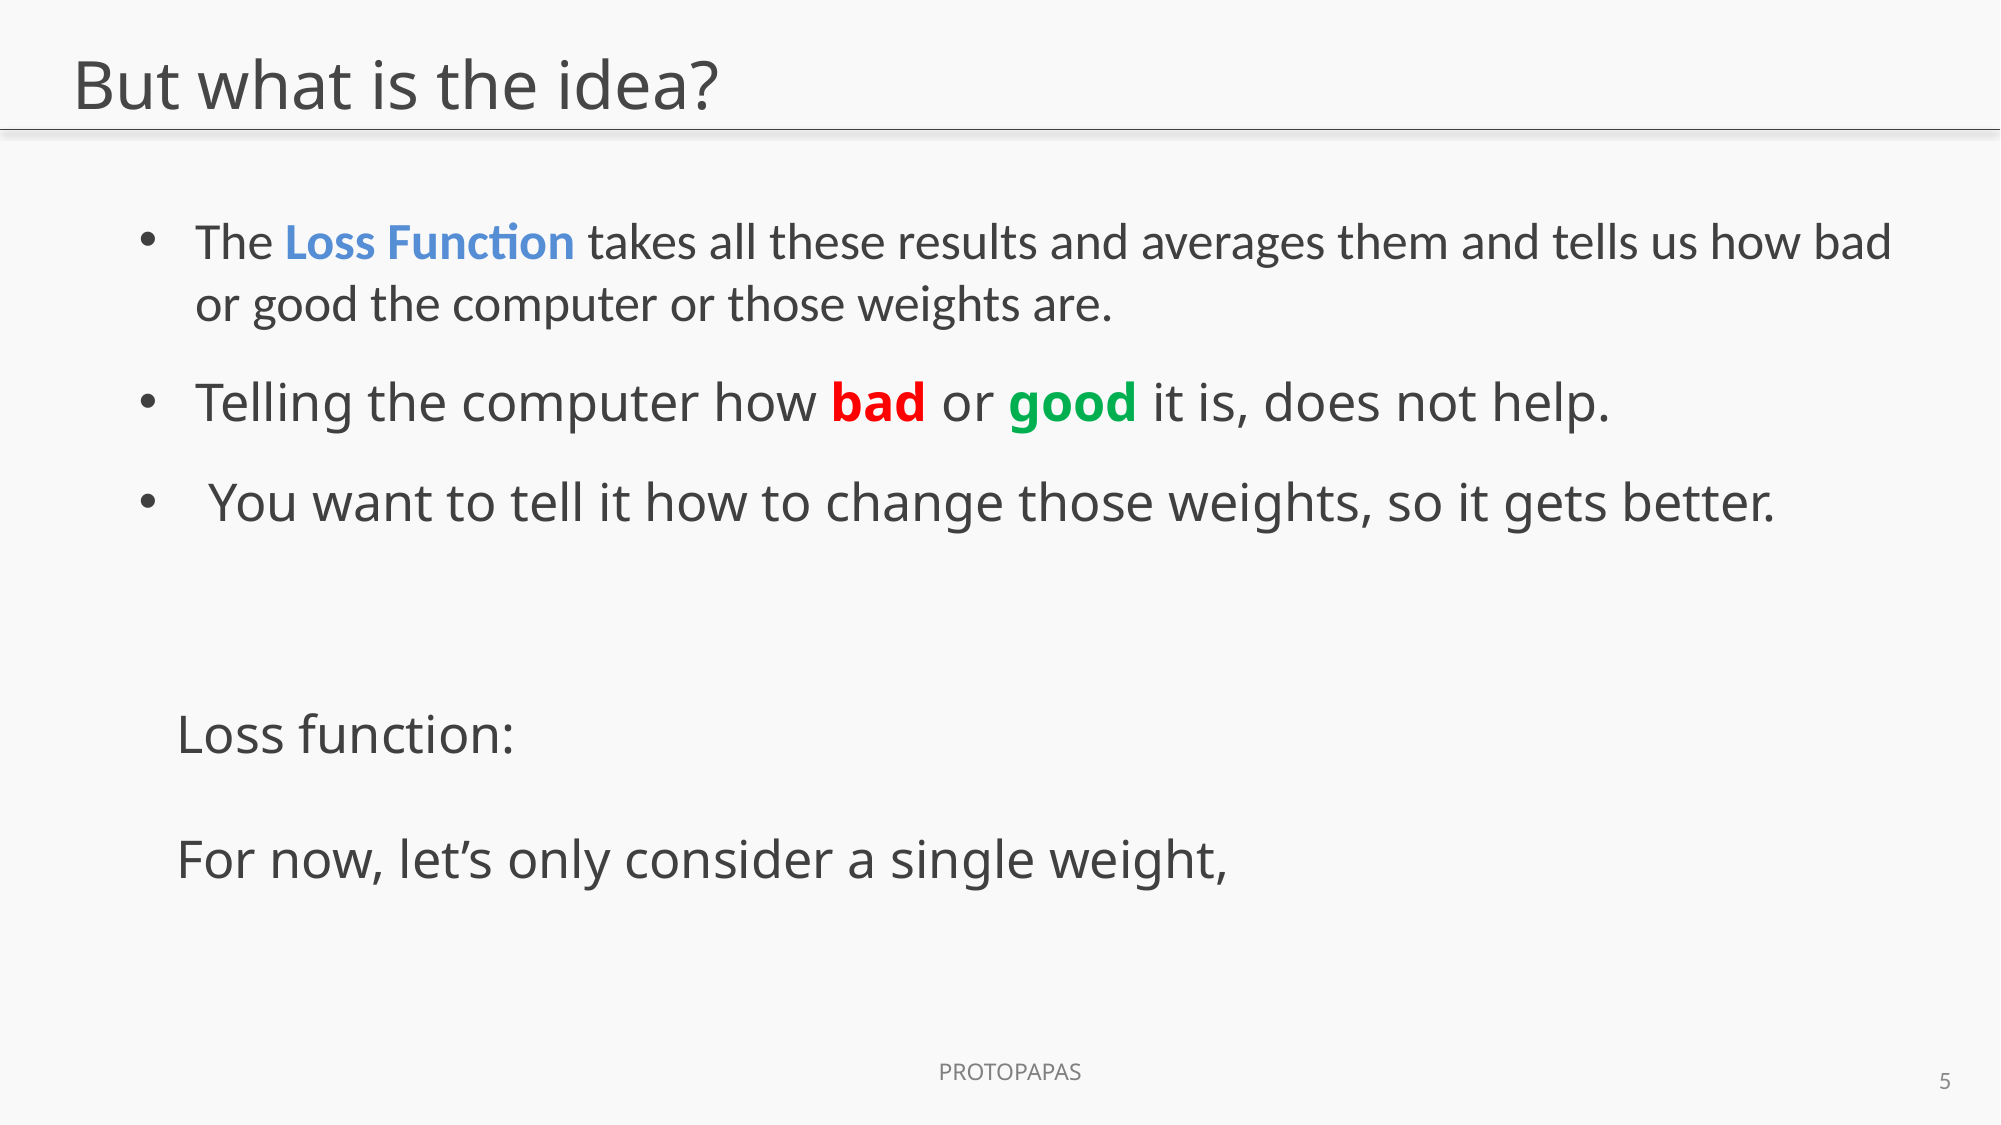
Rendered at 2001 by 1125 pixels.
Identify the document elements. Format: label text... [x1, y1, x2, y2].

text_box The Loss Function takes all these results and averages them and tells us how bad or good the computer or those weights are. Telling the computer how bad or good it is, does not help. You want to tell it how to change those weights, so it gets better. [123, 199, 1913, 540]
title But what is the idea? [57, 35, 1943, 162]
slide_number 5 [1500, 1050, 1967, 1110]
